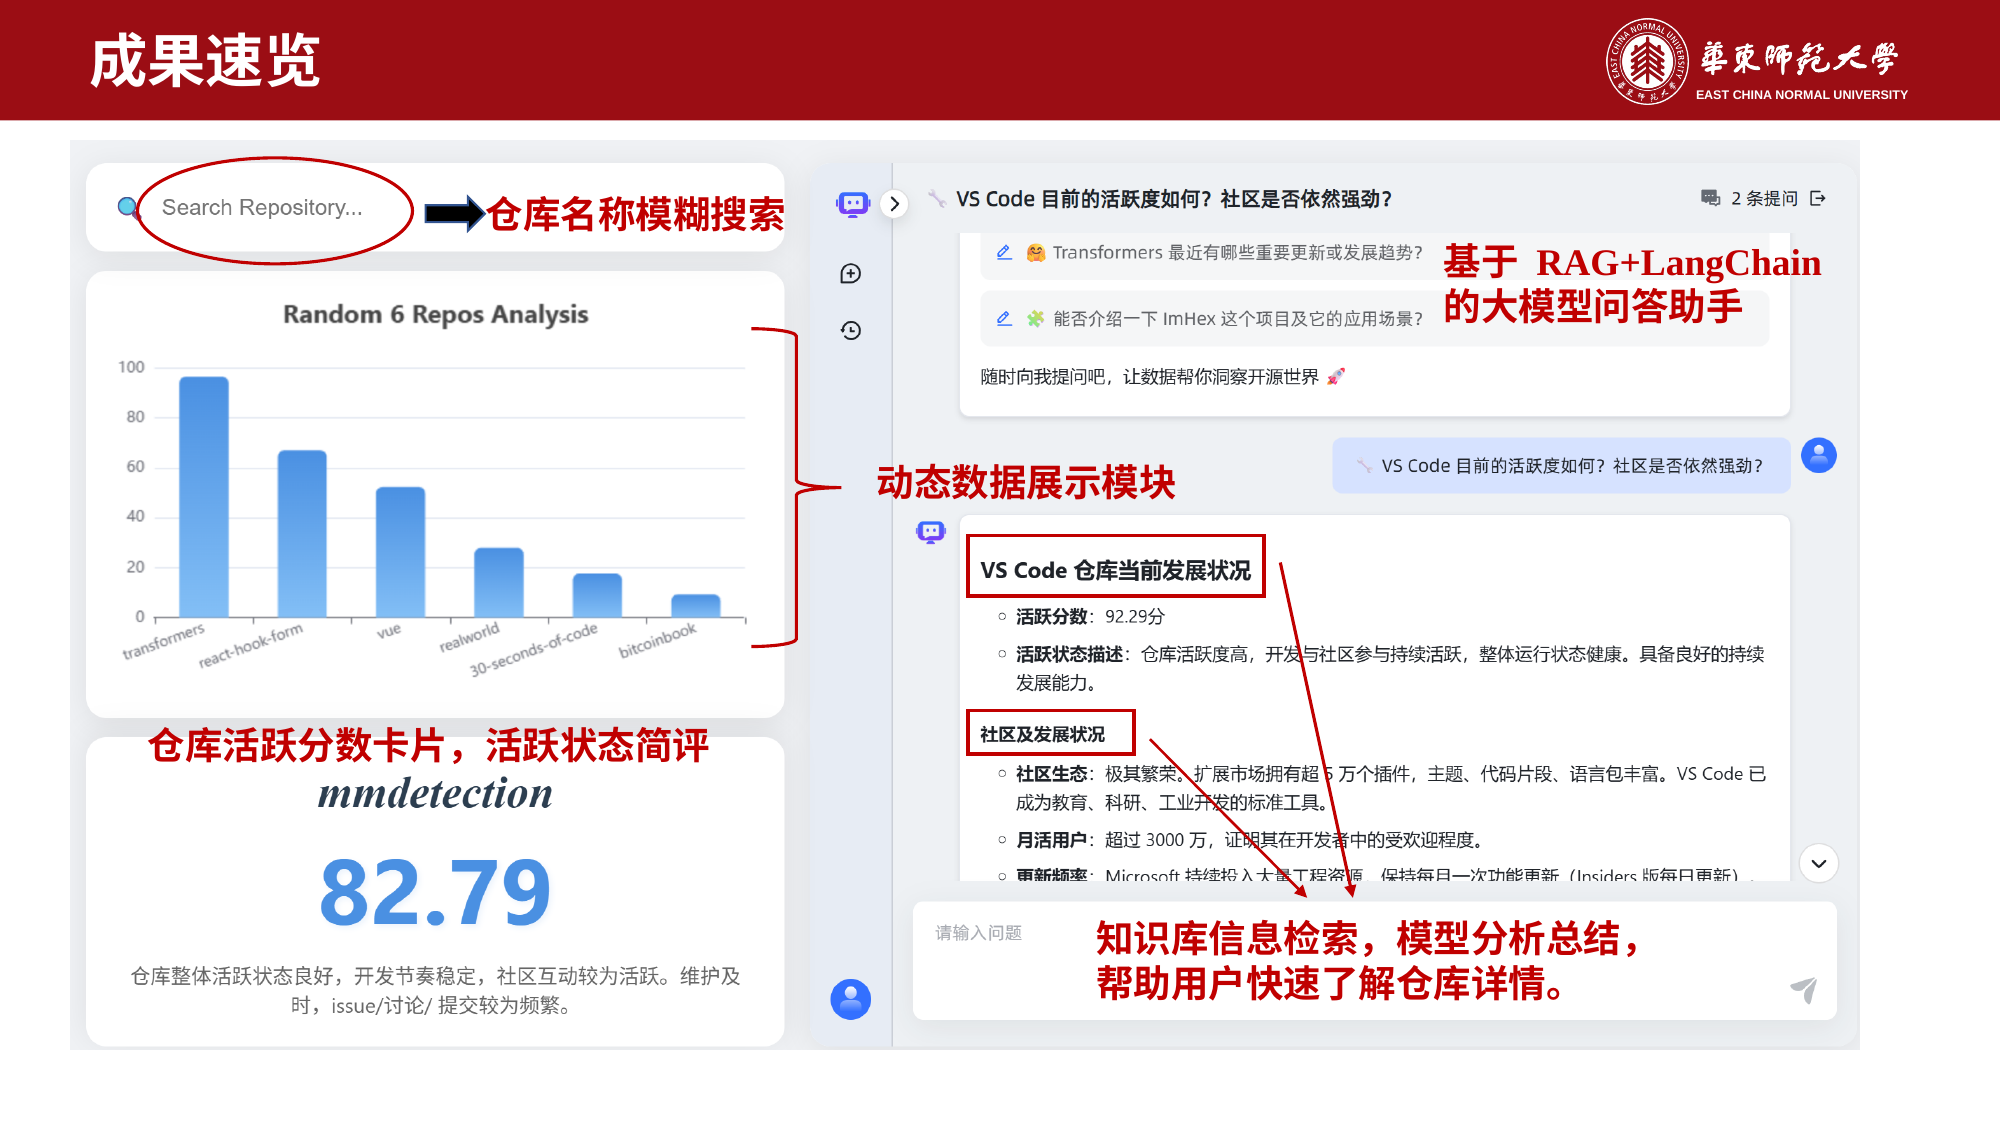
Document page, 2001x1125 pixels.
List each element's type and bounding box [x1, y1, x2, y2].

text_box [0, 0, 2000, 121]
text_box [70, 140, 1866, 1050]
